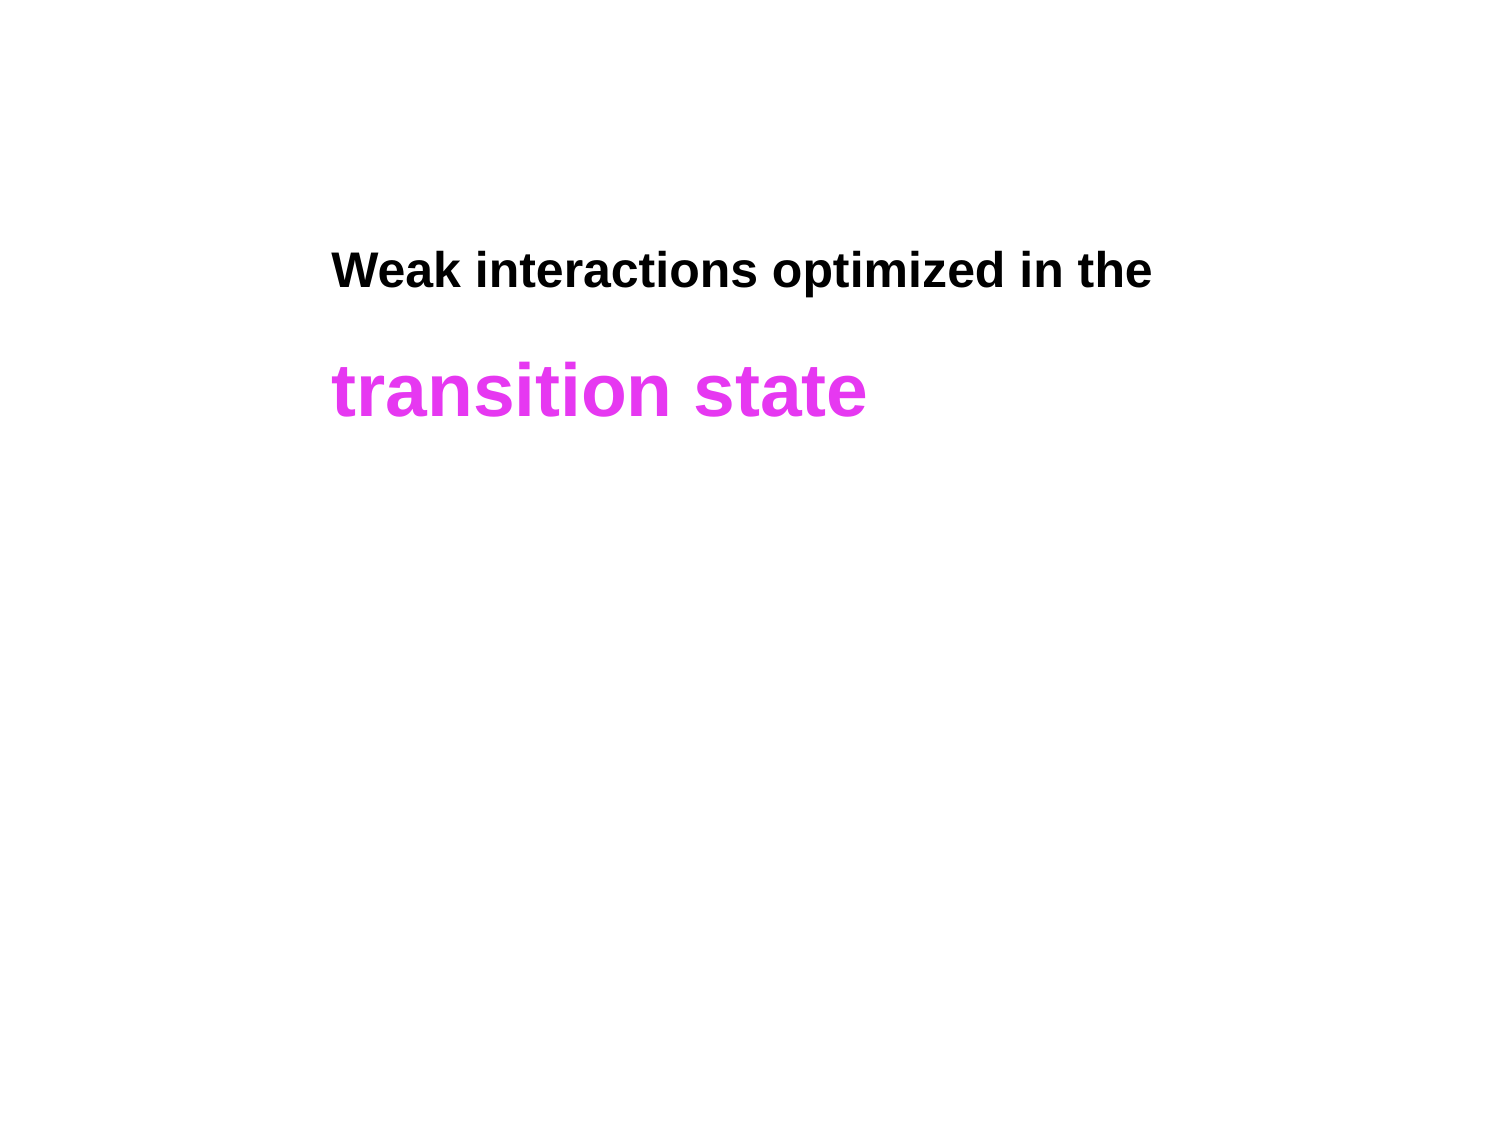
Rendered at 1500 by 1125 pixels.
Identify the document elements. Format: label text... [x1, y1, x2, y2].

text_box Weak interactions optimized in the transition state [324, 237, 1186, 432]
